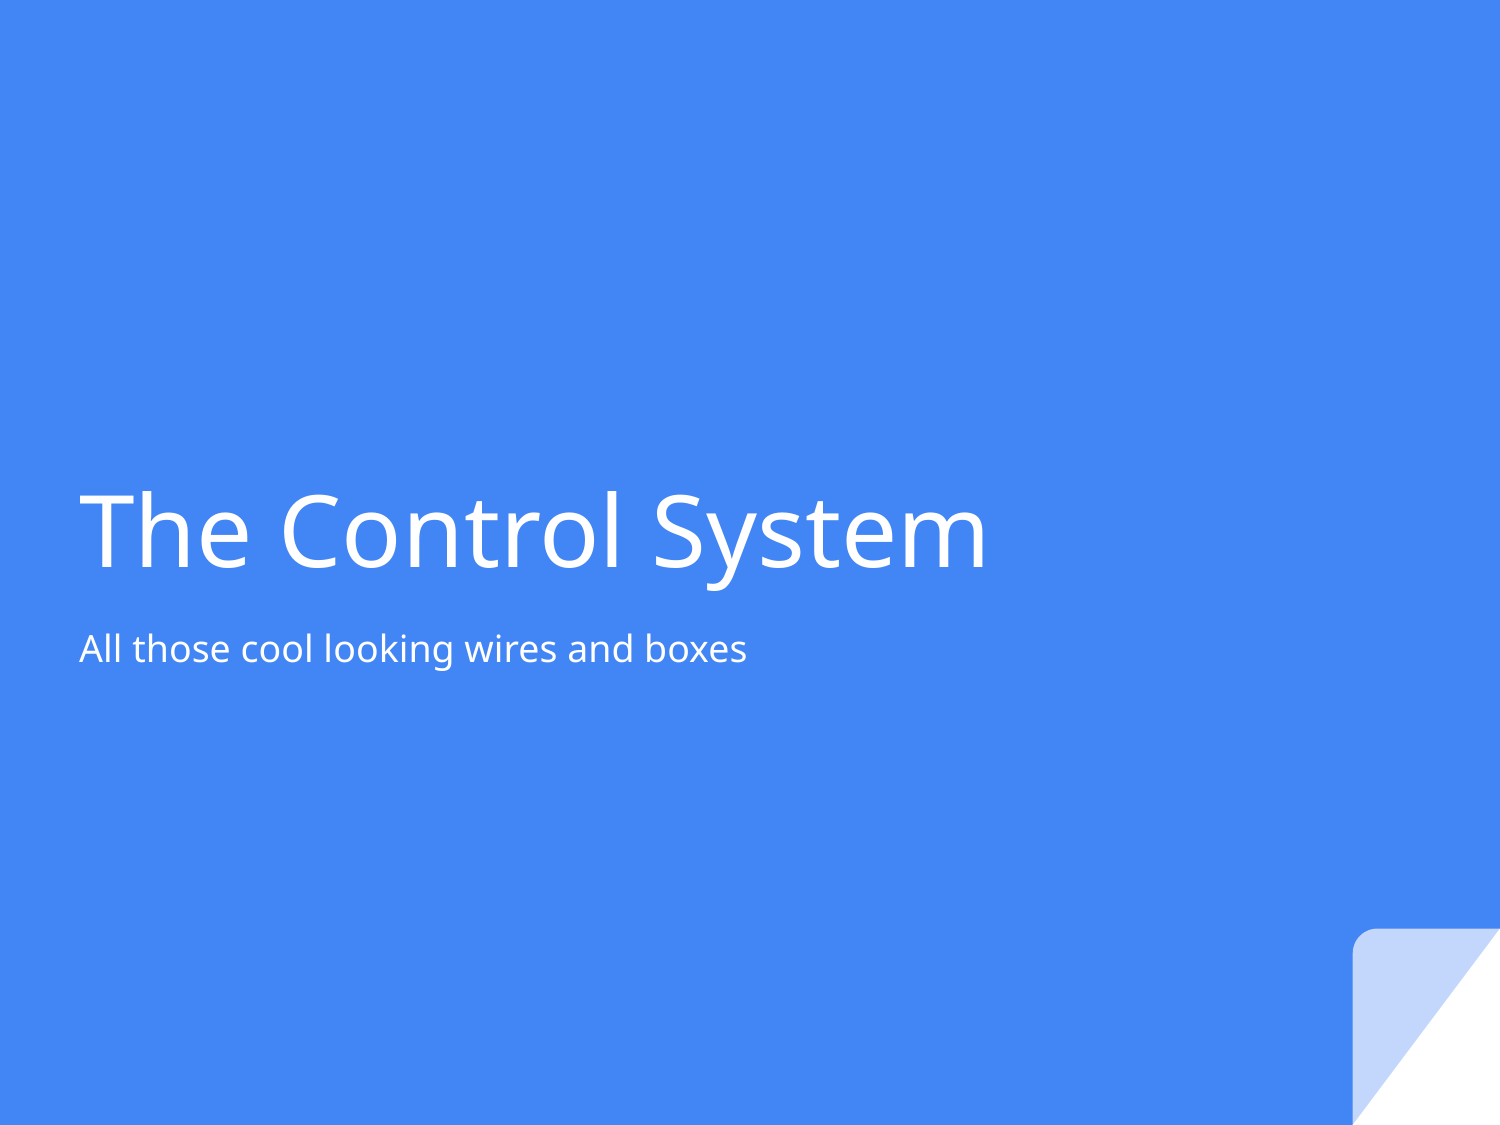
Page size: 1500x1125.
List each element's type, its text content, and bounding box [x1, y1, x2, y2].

title The Control System [64, 397, 1413, 603]
subtitle All those cool looking wires and boxes [64, 610, 1413, 705]
